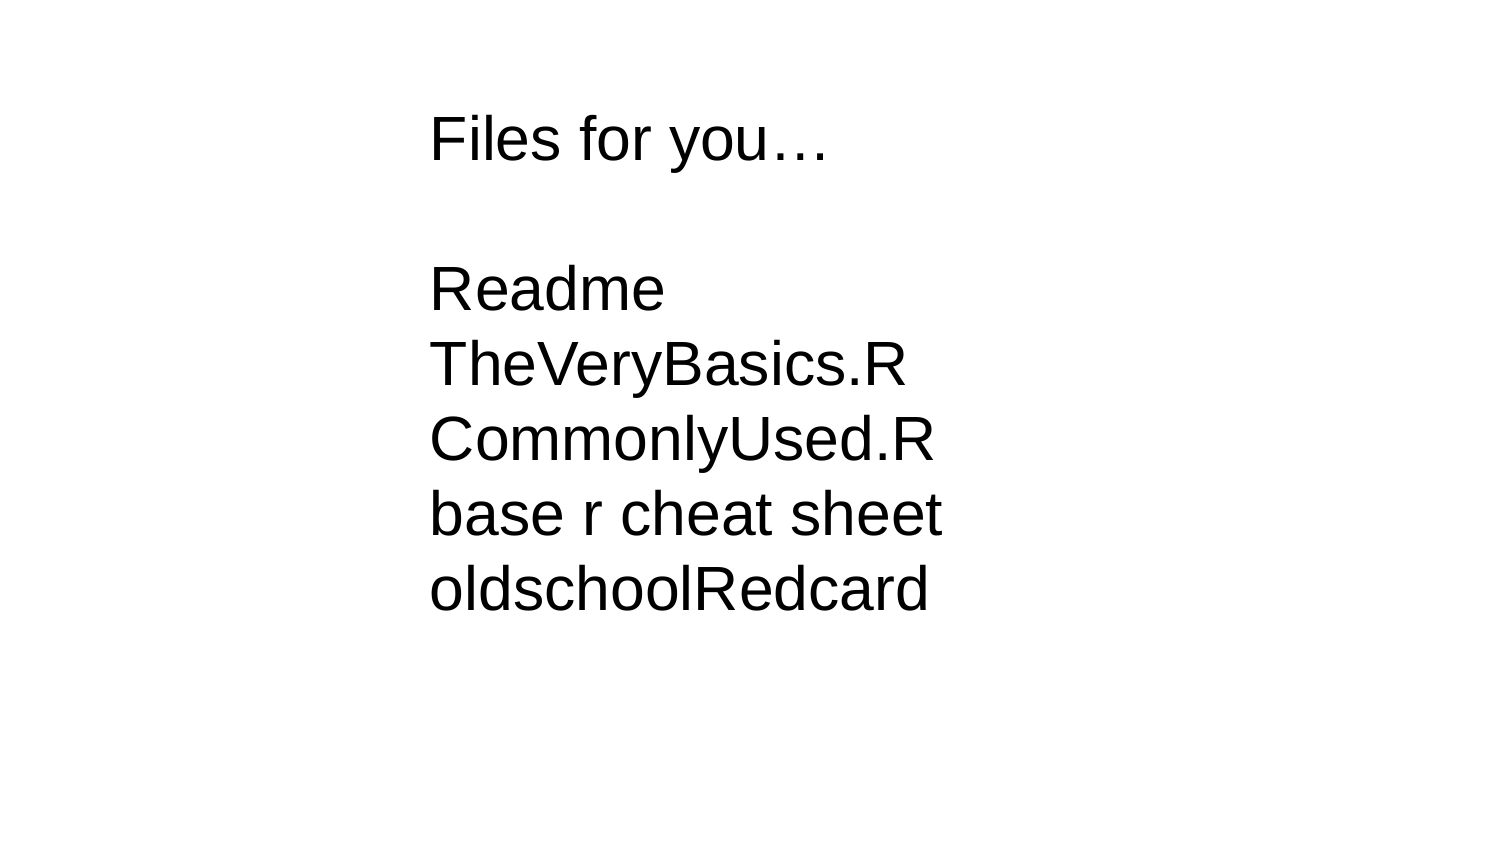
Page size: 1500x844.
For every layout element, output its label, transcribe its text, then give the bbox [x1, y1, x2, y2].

text_box Files for you… Readme TheVeryBasics.R CommonlyUsed.R base r cheat sheet oldschoolRedcard [414, 83, 1123, 638]
